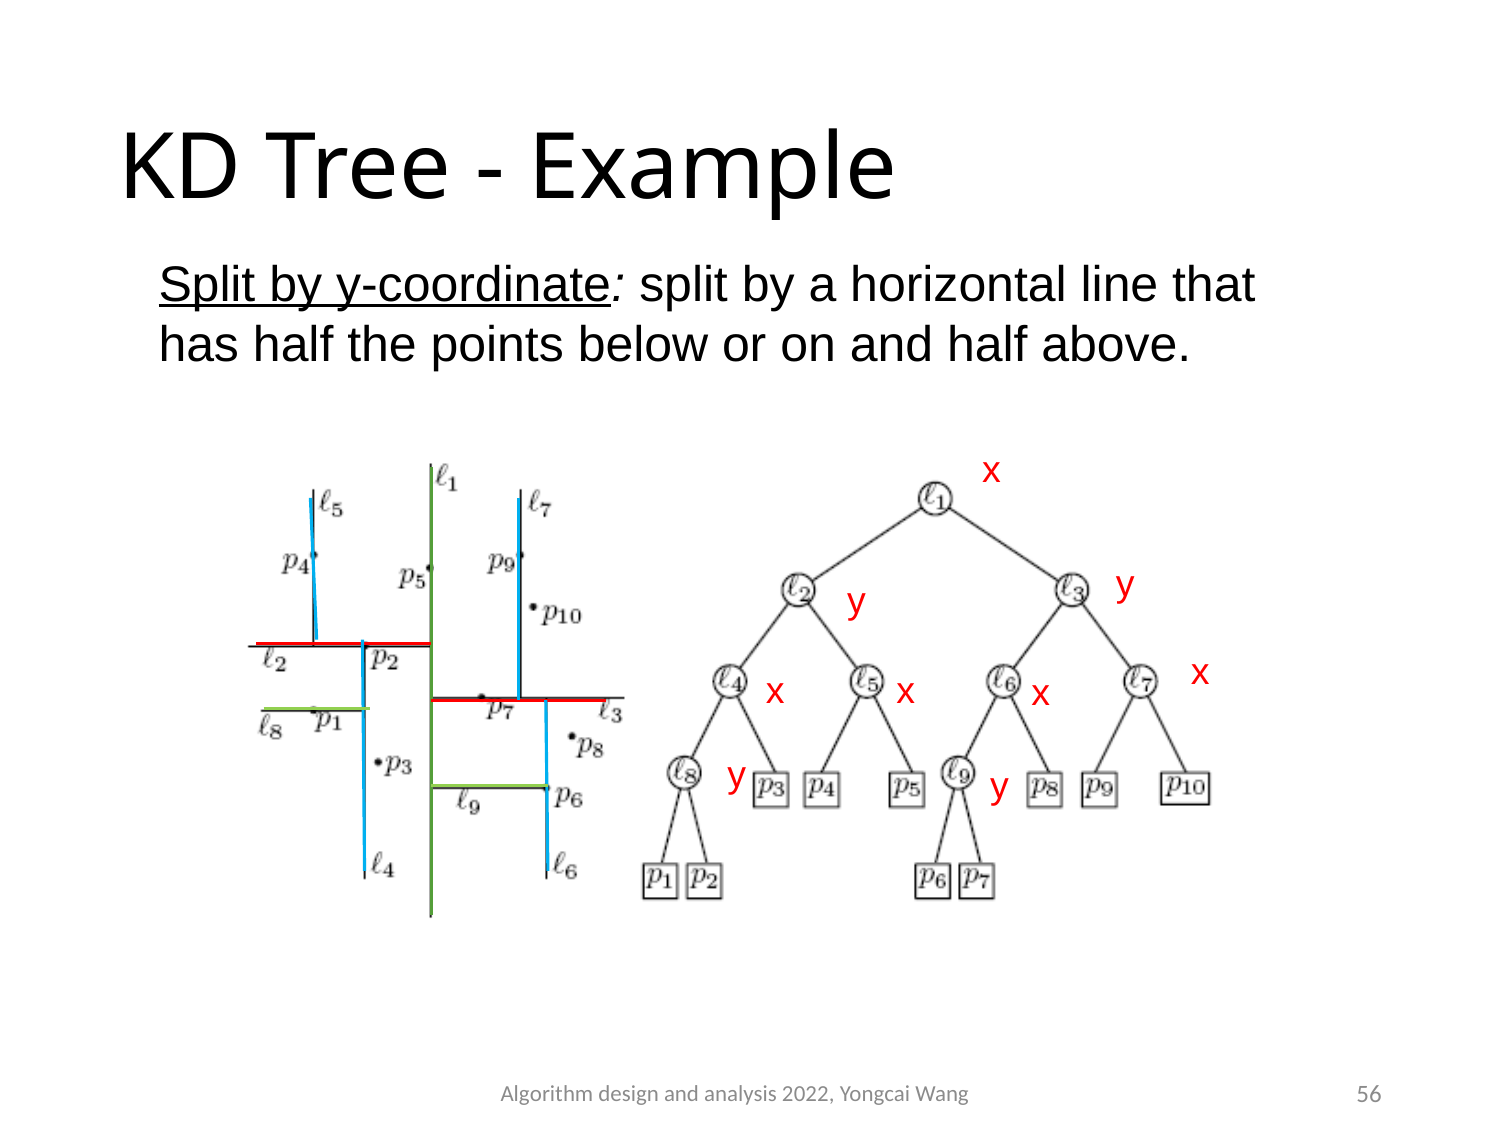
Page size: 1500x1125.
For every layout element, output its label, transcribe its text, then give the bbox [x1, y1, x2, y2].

footer Algorithm design and analysis 2022, Yongcai Wang [452, 1062, 1018, 1123]
slide_number 56 [1059, 1062, 1397, 1123]
text_box Split by y-coordinate: split by a horizontal line that has half the points below or on and half above. [143, 244, 1281, 379]
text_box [310, 497, 317, 640]
title KD Tree - Example [103, 59, 1397, 278]
picture [199, 429, 1225, 953]
